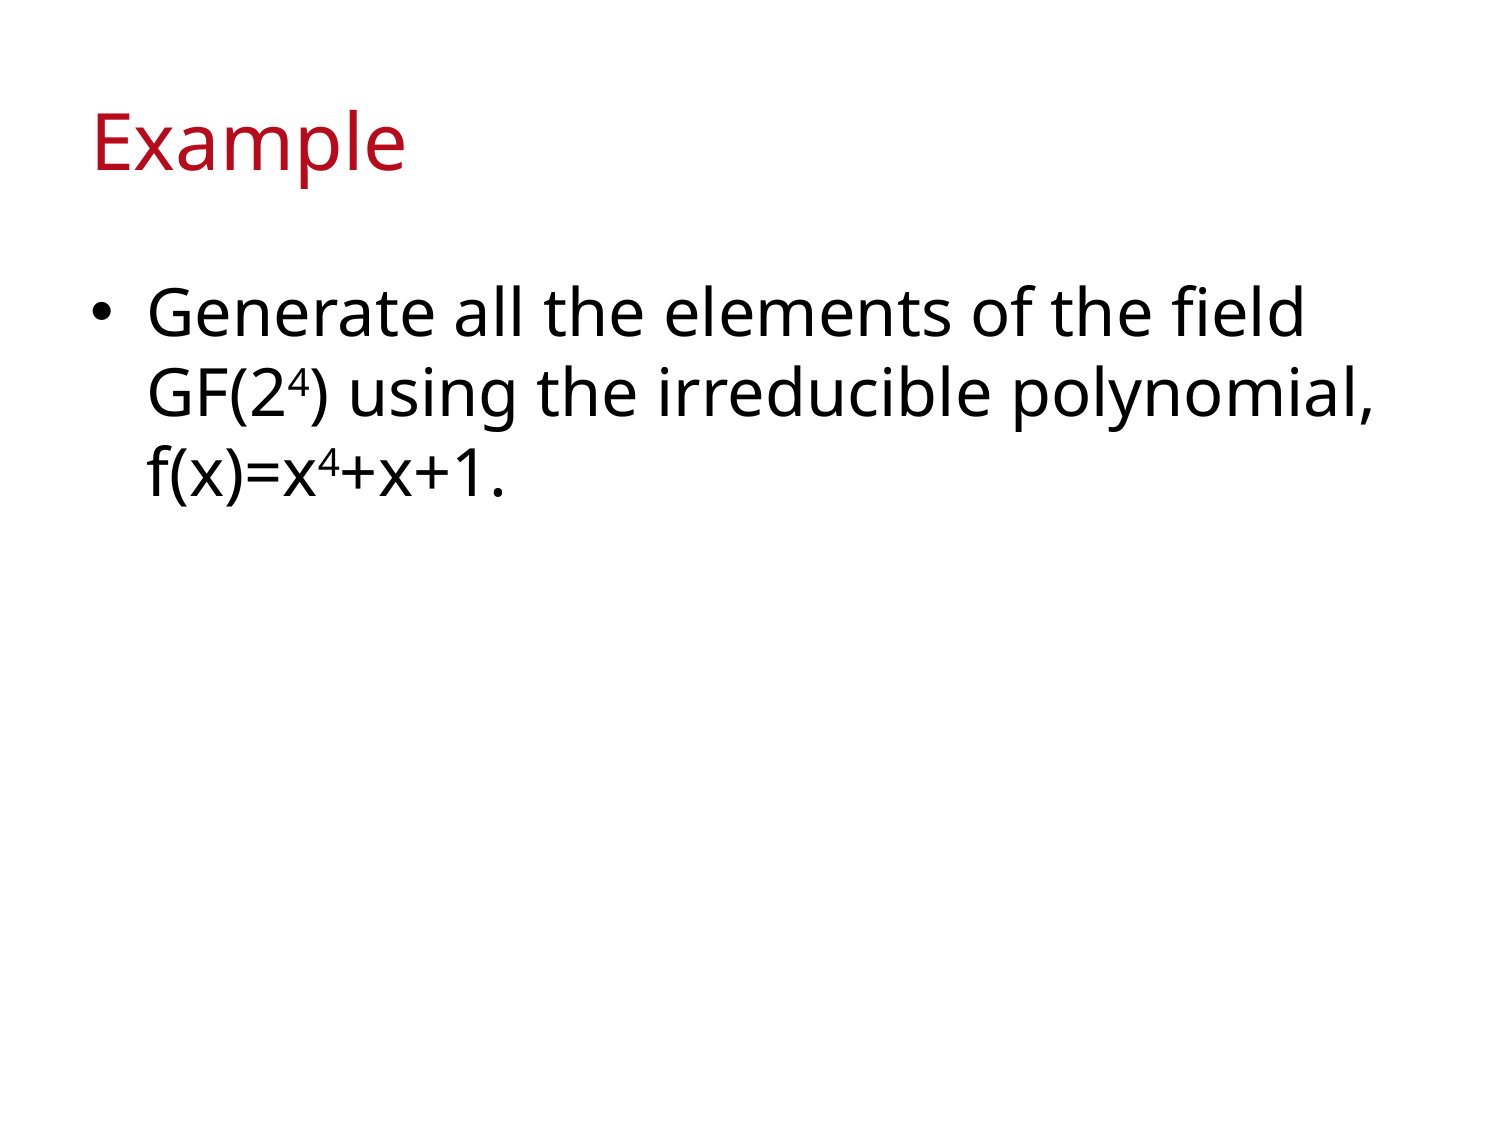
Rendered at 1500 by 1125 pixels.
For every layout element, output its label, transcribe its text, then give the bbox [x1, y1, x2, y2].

list Generate all the elements of the field GF(24) using the irreducible polynomial, f(x)=x4+x+1. [75, 262, 1425, 1005]
title Example [75, 45, 1425, 233]
